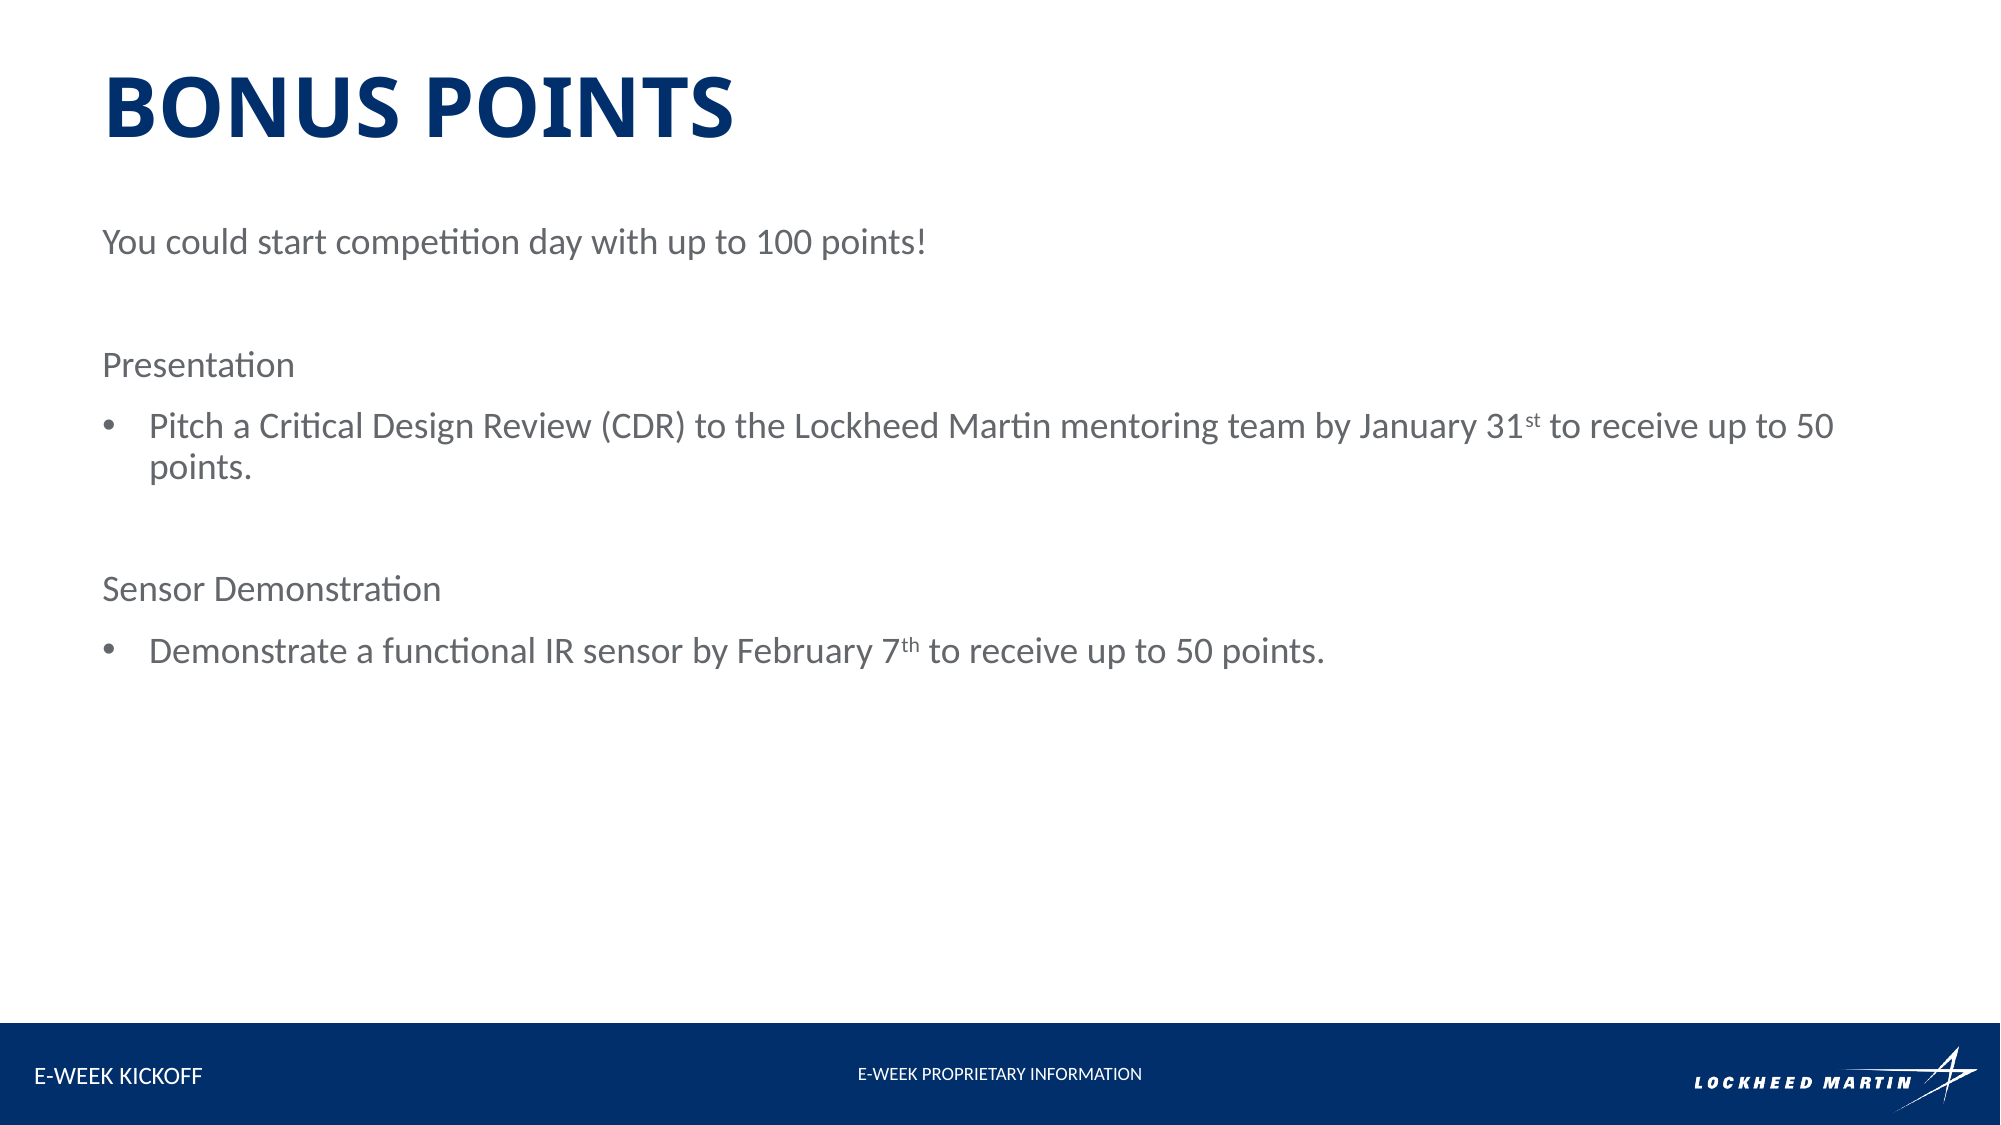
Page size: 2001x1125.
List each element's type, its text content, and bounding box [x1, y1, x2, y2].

list You could start competition day with up to 100 points! Presentation Pitch a Critical Design Review (CDR) to the Lockheed Martin mentoring team by January 31st to receive up to 50 points. Sensor Demonstration Demonstrate a functional IR sensor by February 7th to receive up to 50 points. [87, 215, 1914, 935]
list Bonus points [87, 57, 1174, 150]
